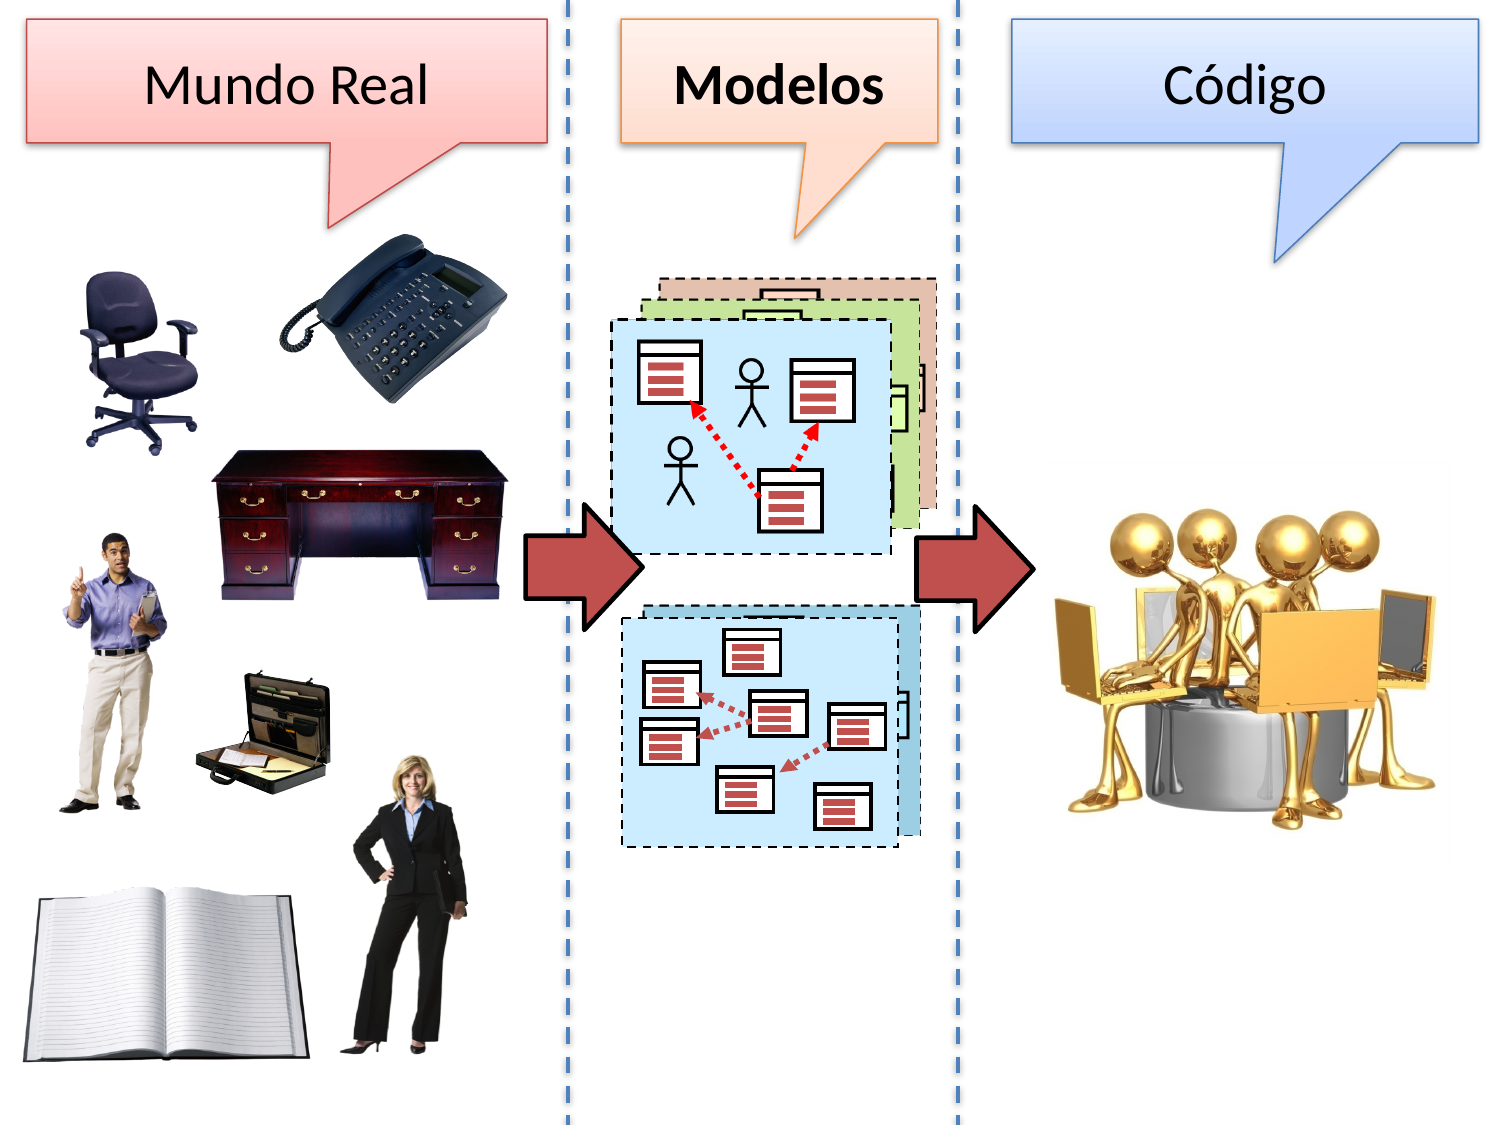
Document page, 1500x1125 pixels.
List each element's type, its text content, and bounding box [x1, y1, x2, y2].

picture [76, 266, 201, 460]
picture [52, 526, 172, 818]
text_box [523, 533, 563, 601]
picture [206, 444, 513, 605]
picture [620, 604, 922, 848]
text_box Código [1011, 18, 1480, 264]
picture [610, 277, 937, 555]
text_box [573, 502, 645, 632]
text_box [914, 535, 953, 603]
picture [1045, 460, 1452, 867]
text_box Modelos [620, 18, 939, 240]
text_box [962, 504, 1036, 634]
picture [277, 231, 510, 406]
picture [17, 881, 316, 1067]
picture [194, 668, 332, 797]
text_box Mundo Real [25, 18, 548, 229]
picture [336, 751, 471, 1058]
